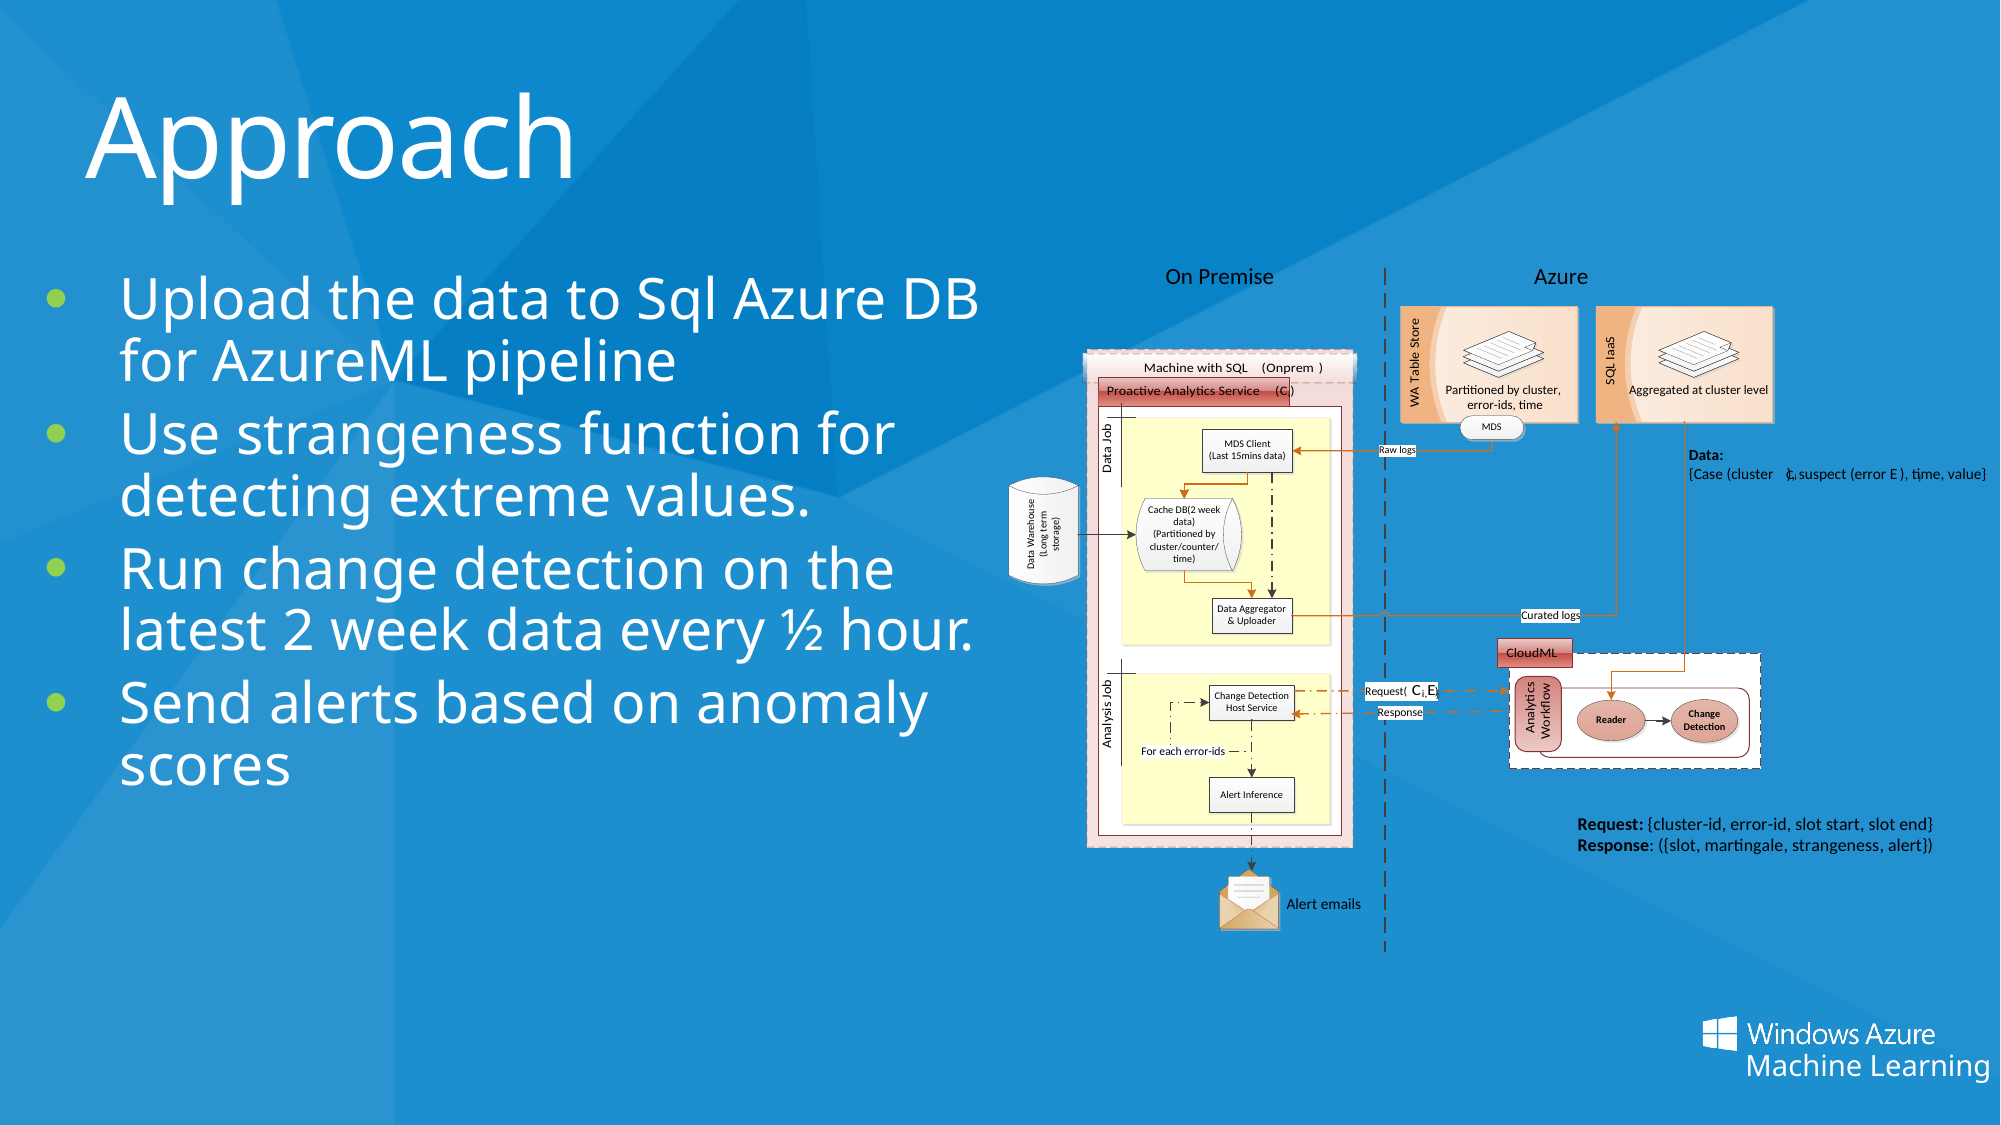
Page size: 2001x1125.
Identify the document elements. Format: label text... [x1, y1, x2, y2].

title Approach [85, 81, 1915, 204]
picture [0, 0, 2001, 1125]
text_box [1006, 261, 2000, 955]
list Upload the data to Sql Azure DB for AzureML pipeline Use strangeness function for detecting extreme values. Run change detection on the latest 2 week data every ½ hour. Send alerts based on anomaly scores [44, 270, 1001, 811]
